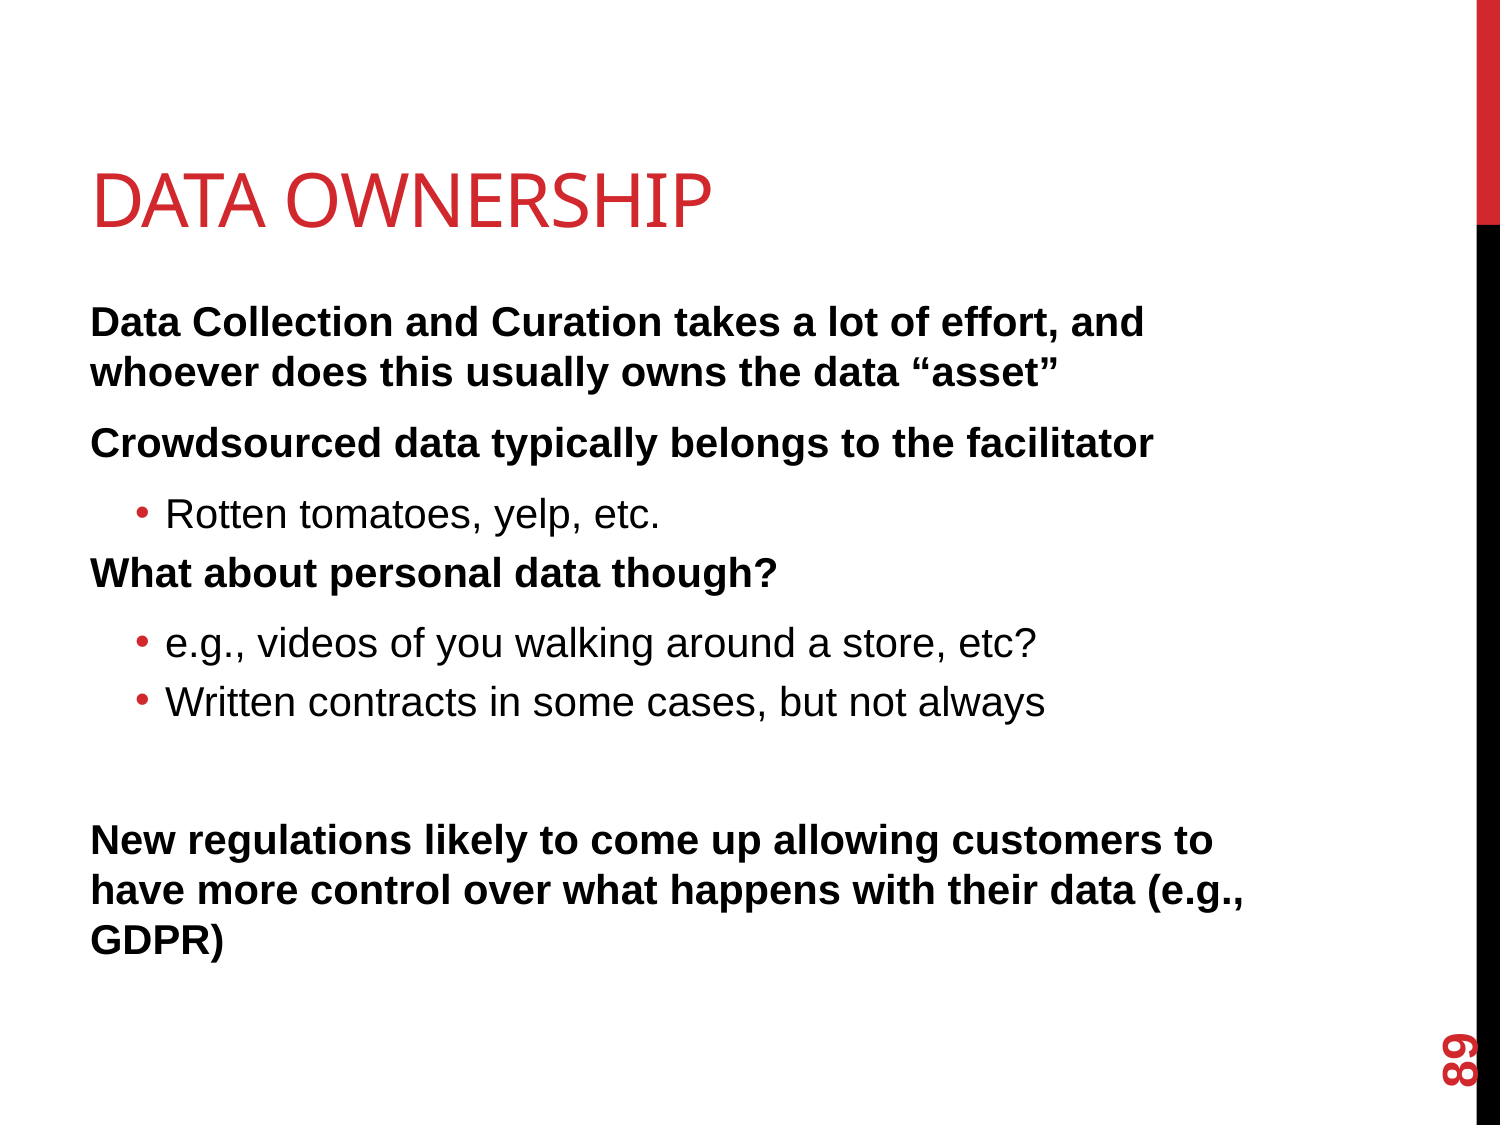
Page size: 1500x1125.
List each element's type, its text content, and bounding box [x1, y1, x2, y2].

slide_number 89 [1427, 887, 1488, 1104]
list Data Collection and Curation takes a lot of effort, and whoever does this usually owns the data “asset” Crowdsourced data typically belongs to the facilitator Rotten tomatoes, yelp, etc. What about personal data though? e.g., videos of you walking around a store, etc? Written contracts in some cases, but not always New regulations likely to come up allowing customers to have more control over what happens with their data (e.g., GDPR) [75, 287, 1325, 1005]
title Data ownership [75, 25, 1025, 250]
